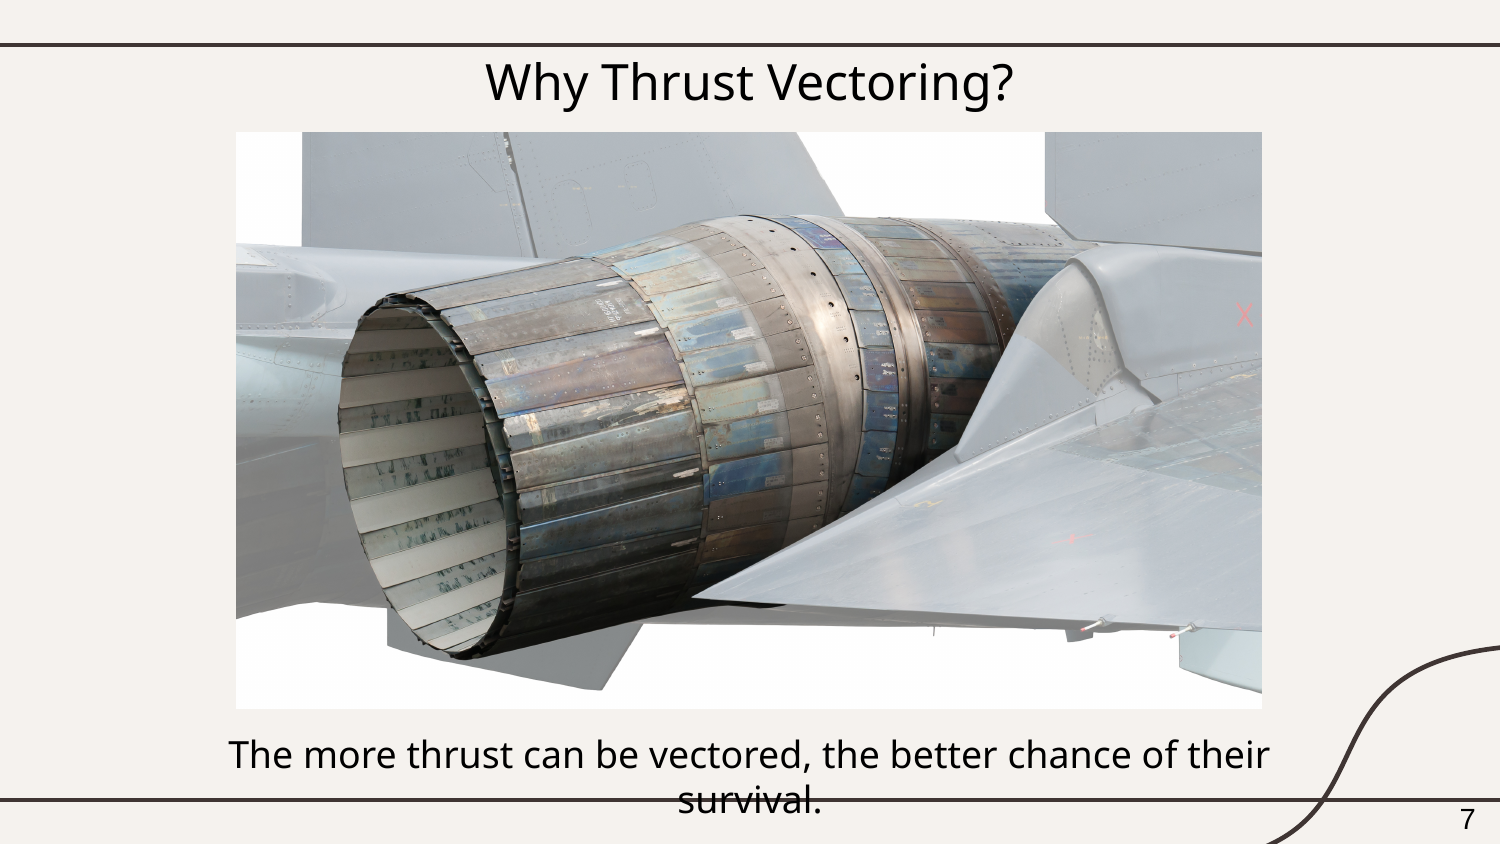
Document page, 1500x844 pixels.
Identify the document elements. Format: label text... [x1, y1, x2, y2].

title Why Thrust Vectoring? [231, 35, 1269, 128]
picture [236, 132, 1262, 710]
text_box 7 [1444, 793, 1491, 843]
text_box The more thrust can be vectored, the better chance of their survival. [162, 723, 1338, 829]
